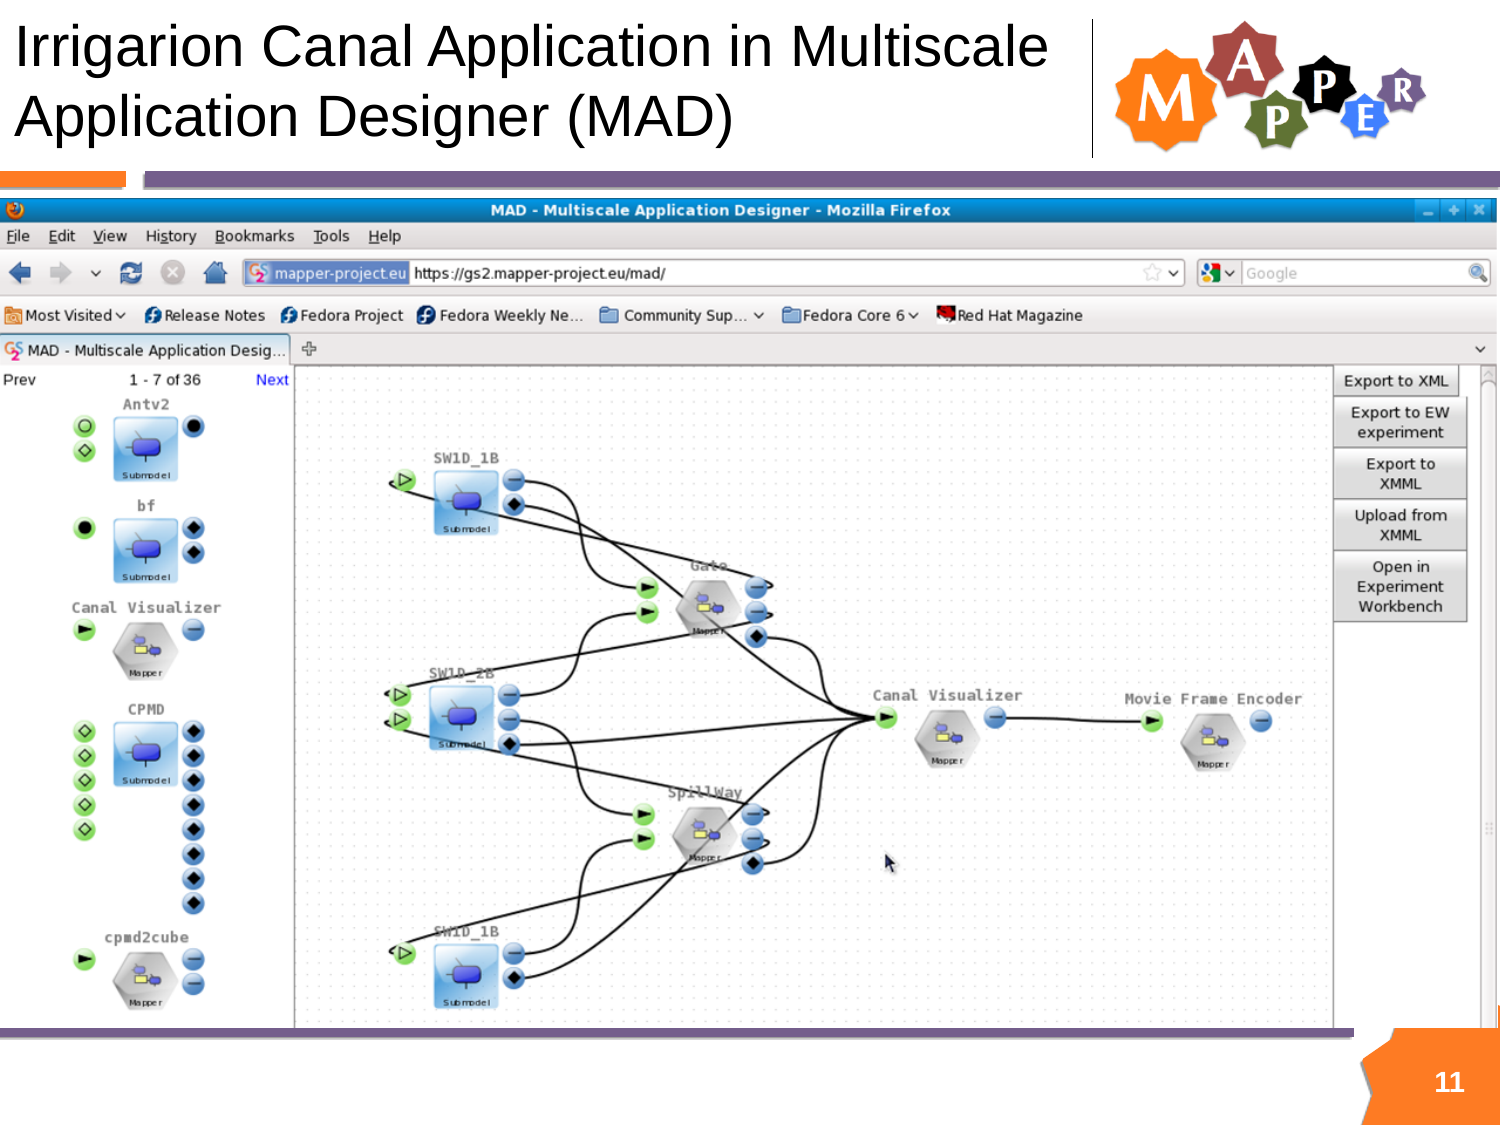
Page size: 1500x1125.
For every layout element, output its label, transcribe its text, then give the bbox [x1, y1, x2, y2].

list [0, 198, 1498, 1029]
title Irrigarion Canal Application in Multiscale Application Designer (MAD) [0, 20, 1087, 196]
picture [1092, 19, 1435, 158]
